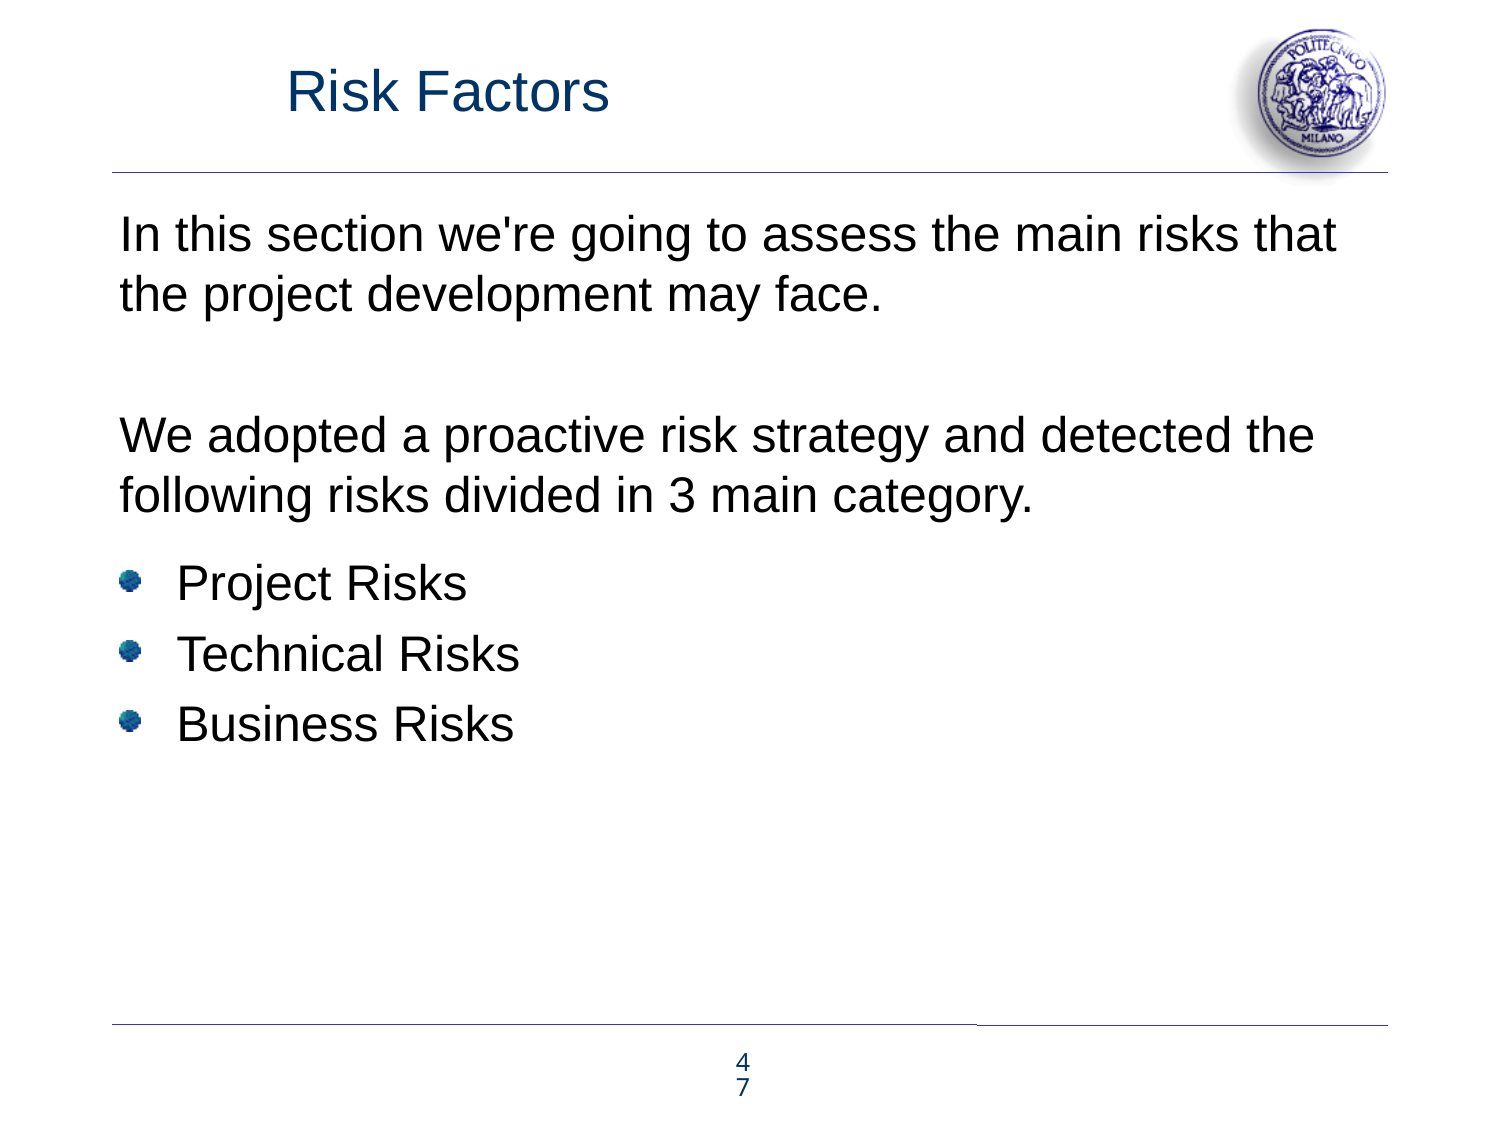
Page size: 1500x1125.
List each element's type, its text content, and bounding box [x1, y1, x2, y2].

picture [119, 570, 141, 592]
picture [119, 640, 141, 662]
text_box Risk Factors [278, 18, 1211, 157]
picture [1228, 16, 1416, 186]
slide_number 47 [727, 1039, 773, 1085]
picture [119, 710, 141, 732]
text_box Project Risks Technical Risks Business Risks [112, 543, 1388, 772]
list In this section we're going to assess the main risks that the project development may face. We adopted a proactive risk strategy and detected the following risks divided in 3 main category. [111, 186, 1389, 531]
